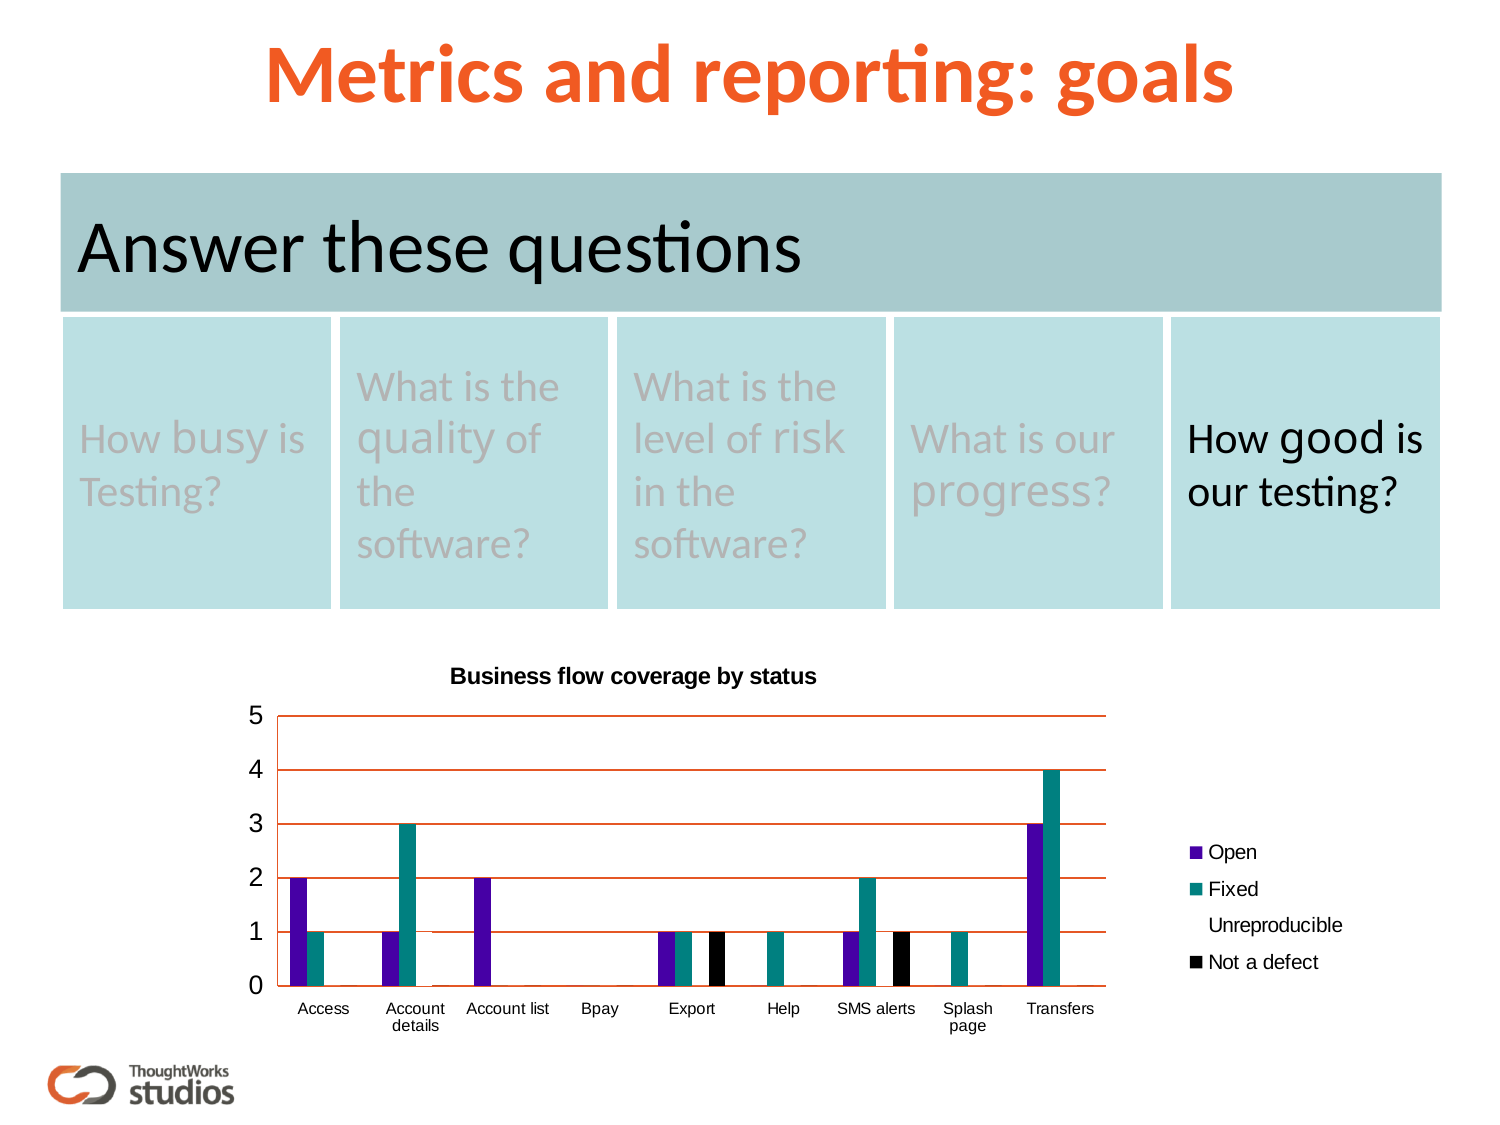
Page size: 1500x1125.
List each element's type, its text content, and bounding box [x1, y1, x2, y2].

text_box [60, 172, 1443, 611]
picture [46, 1063, 235, 1105]
title Metrics and reporting: goals [60, 0, 1440, 138]
chart [184, 647, 1389, 1060]
